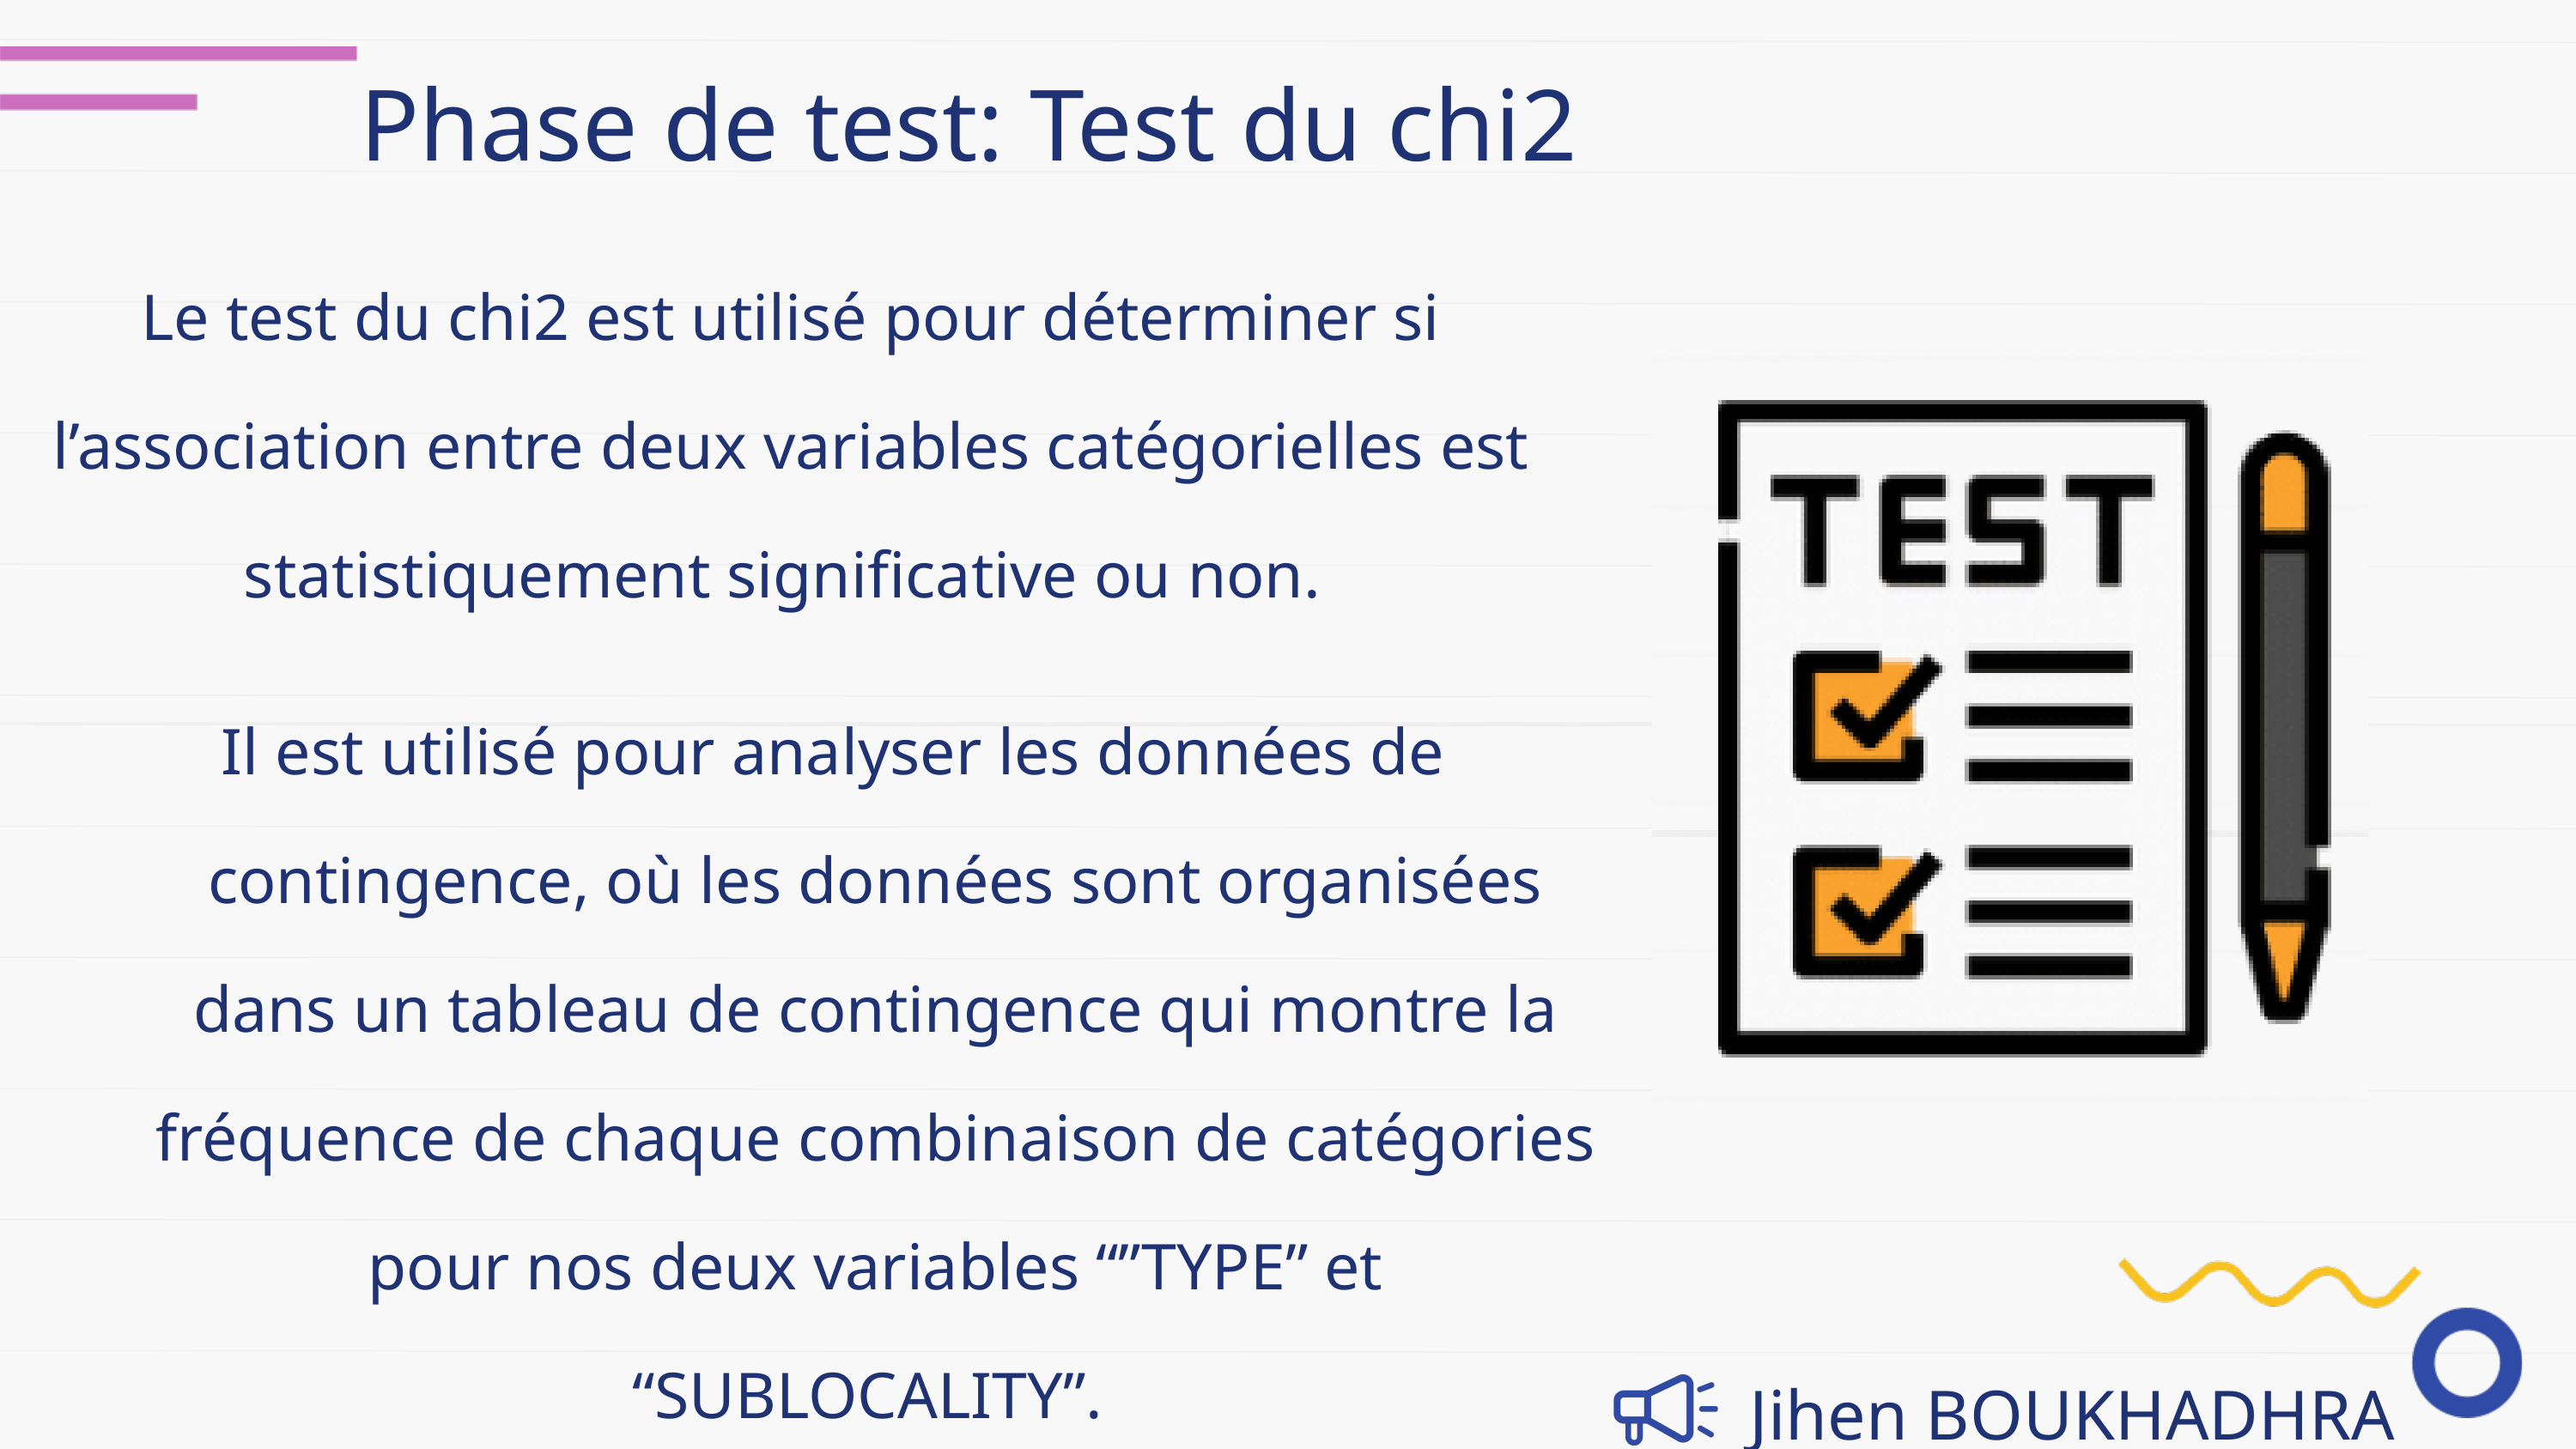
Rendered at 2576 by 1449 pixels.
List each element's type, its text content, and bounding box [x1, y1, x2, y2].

text_box Le test du chi2 est utilisé pour déterminer si l’association entre deux variables catégorielles est statistiquement significative ou non. Il est utilisé pour analyser les données de contingence, où les données sont organisées dans un tableau de contingence qui montre la fréquence de chaque combinaison de catégories pour nos deux variables “”TYPE” et “SUBLOCALITY”. [0, 224, 1598, 1431]
text_box Jihen BOUKHADHRA [1727, 1359, 2419, 1449]
text_box Phase de test: Test du chi2 [269, 63, 1668, 181]
text_box [1613, 1374, 1718, 1446]
text_box [1651, 330, 2369, 1106]
text_box [0, 46, 2523, 1418]
